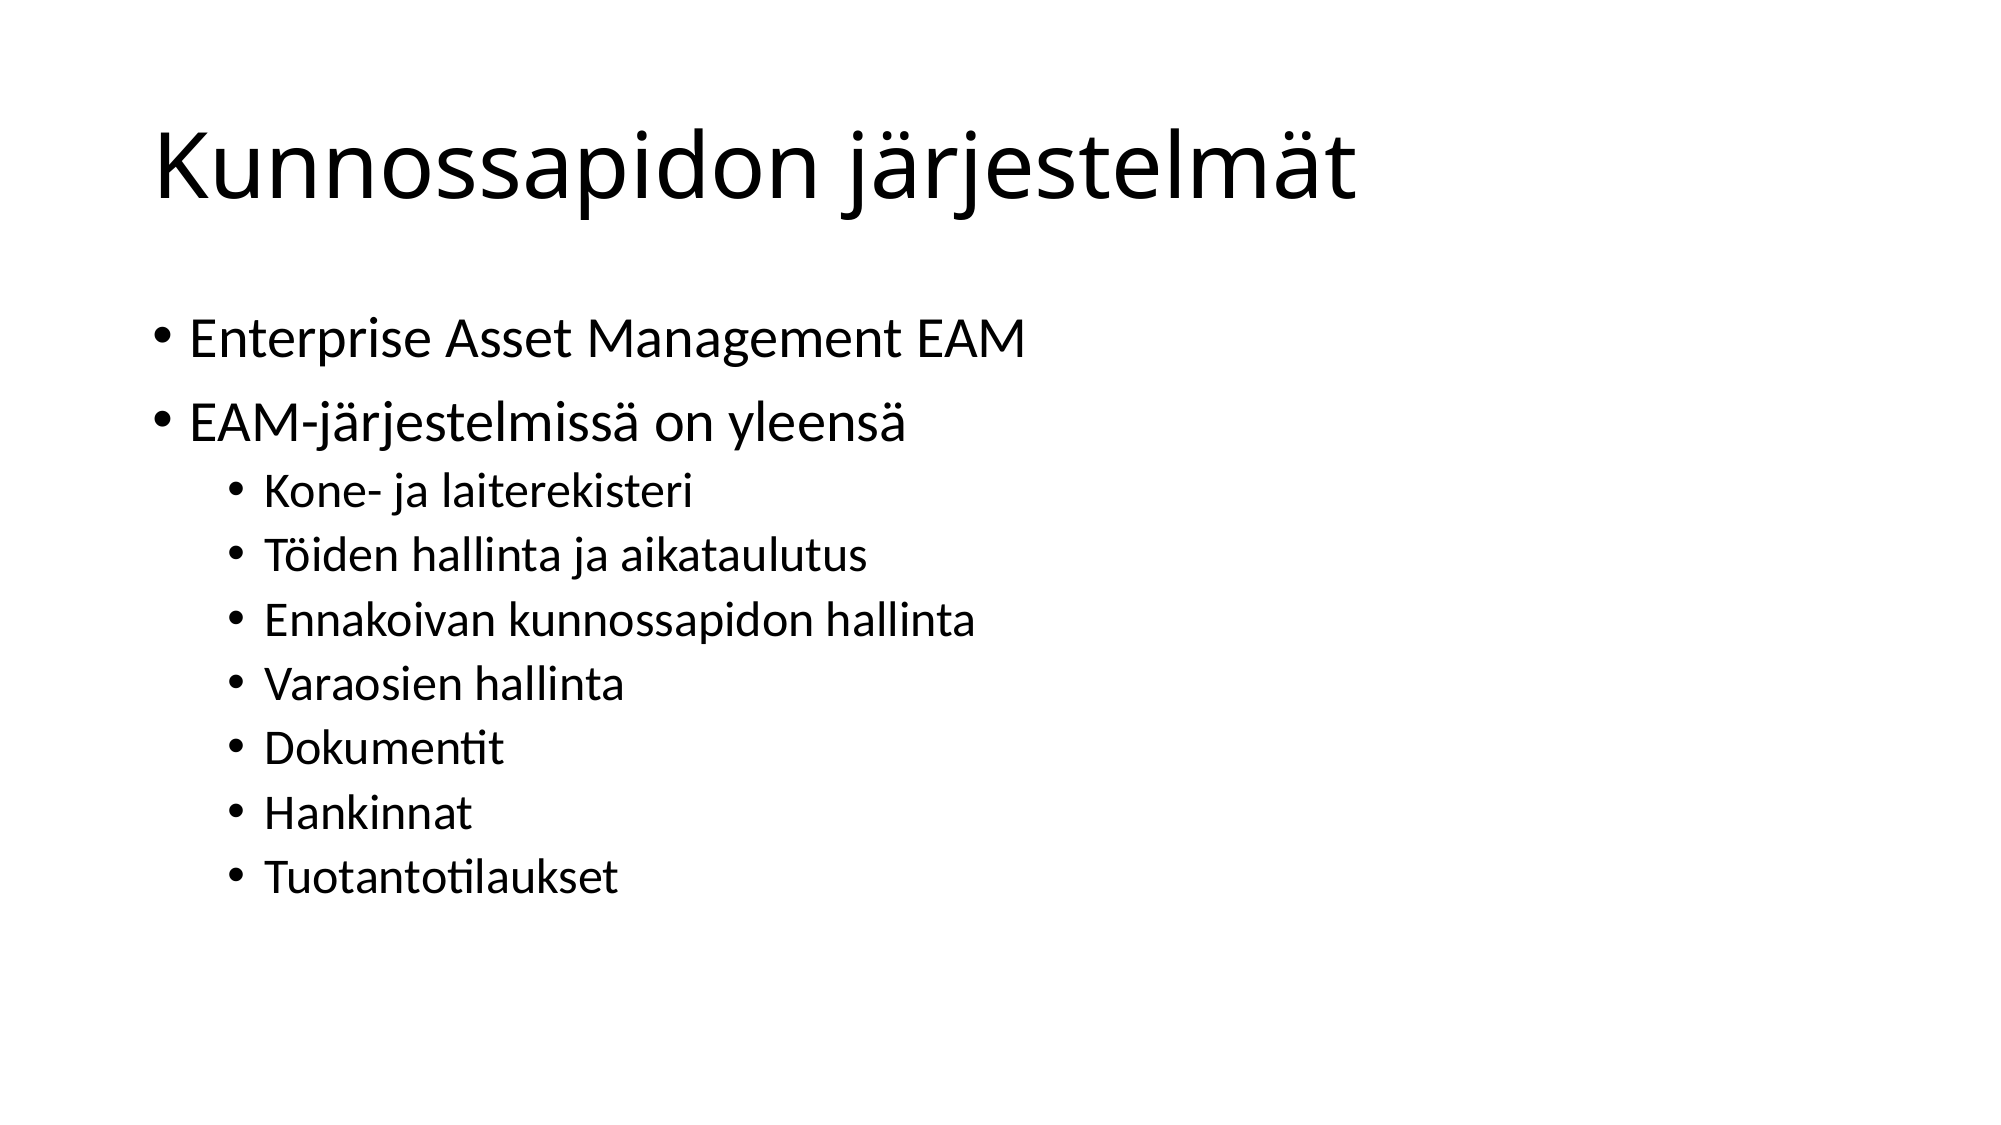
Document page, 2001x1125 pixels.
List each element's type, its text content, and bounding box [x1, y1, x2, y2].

title Kunnossapidon järjestelmät [137, 59, 1863, 278]
list Enterprise Asset Management EAM EAM-järjestelmissä on yleensä Kone- ja laiterekisteri Töiden hallinta ja aikataulutus Ennakoivan kunnossapidon hallinta Varaosien hallinta Dokumentit Hankinnat Tuotantotilaukset [137, 299, 1863, 1014]
